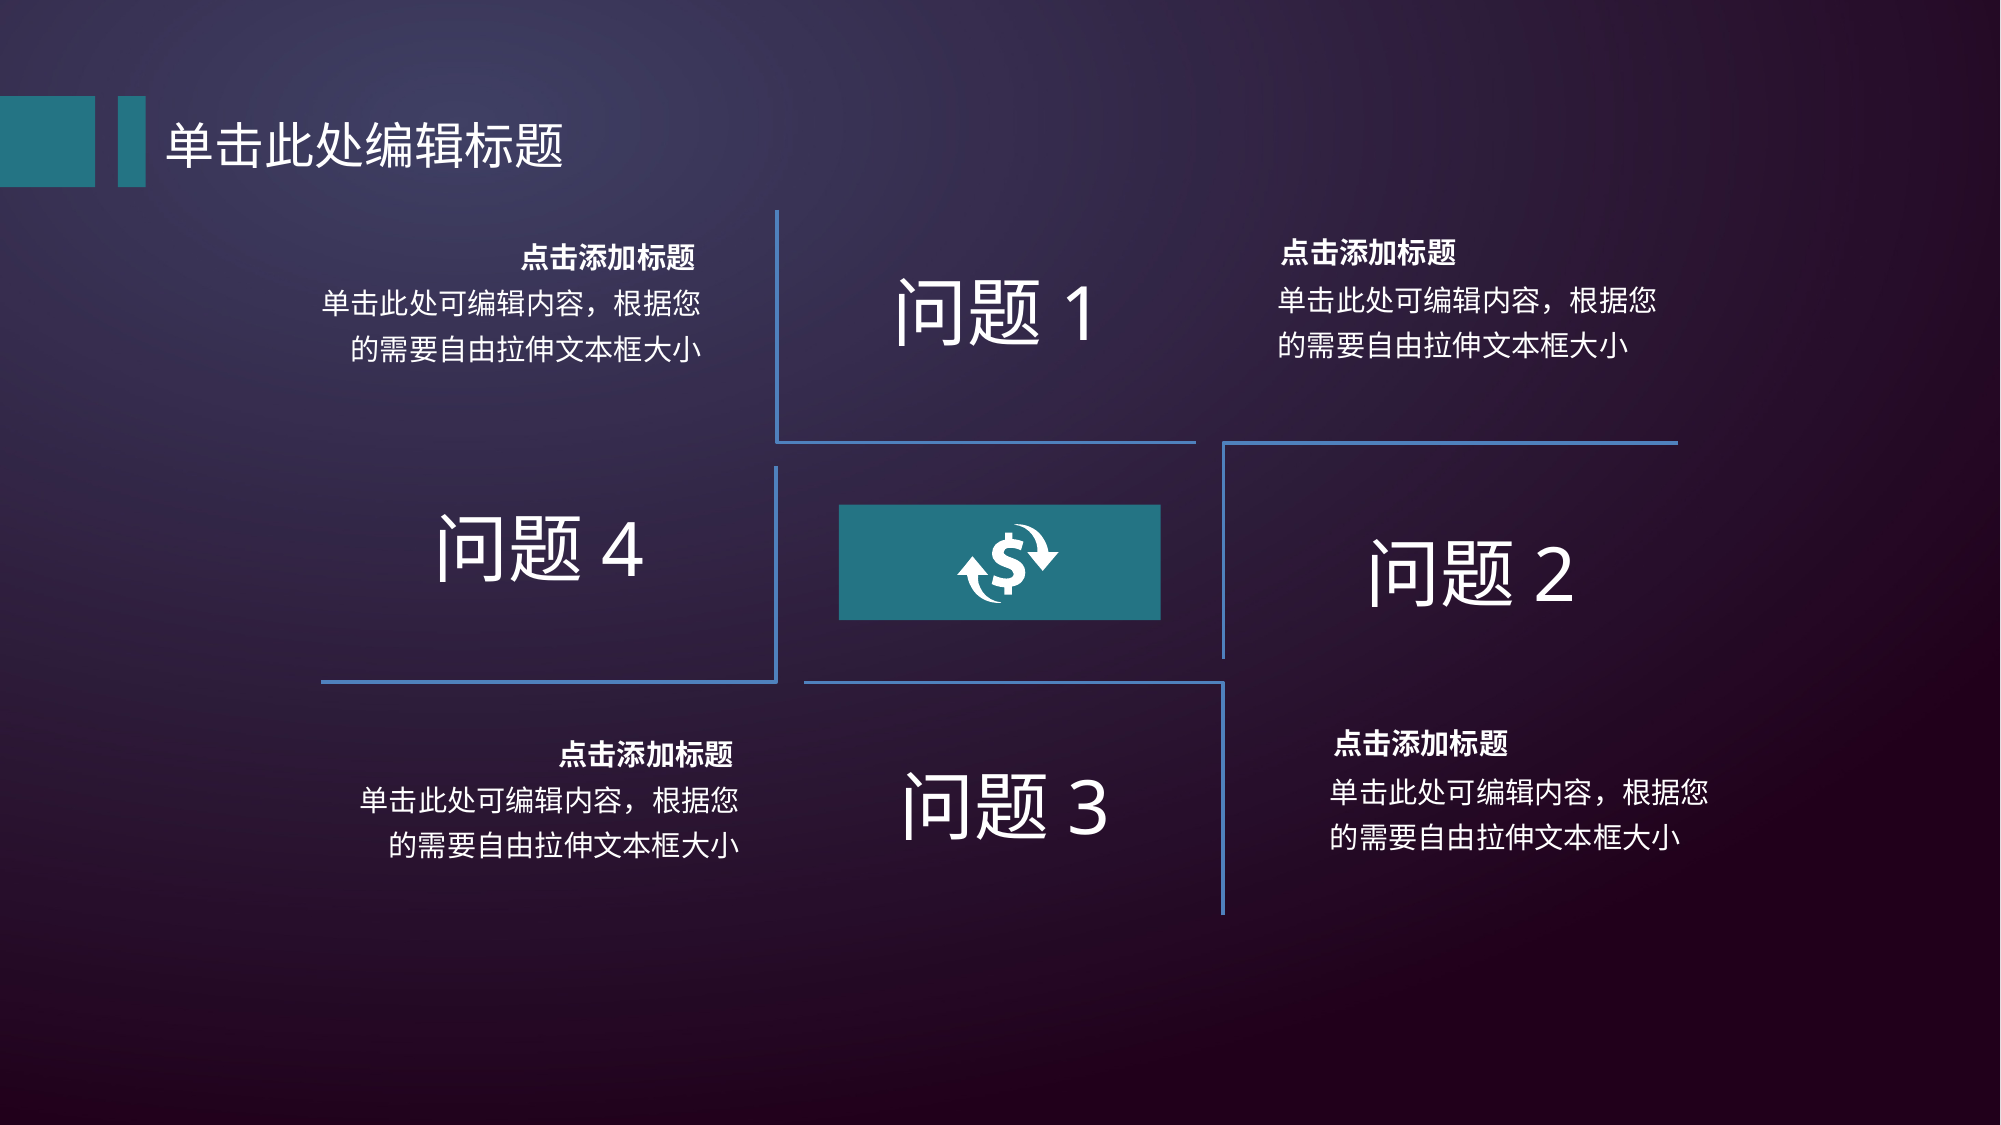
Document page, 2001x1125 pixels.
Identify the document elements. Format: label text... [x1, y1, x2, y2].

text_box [1314, 707, 1740, 859]
text_box [803, 682, 1223, 916]
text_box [292, 221, 717, 371]
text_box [956, 523, 1059, 604]
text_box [330, 718, 755, 868]
text_box [116, 94, 148, 189]
text_box 问题4 [330, 501, 748, 592]
text_box [1223, 442, 1679, 659]
text_box [321, 466, 777, 683]
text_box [1262, 215, 1687, 368]
picture [0, 0, 2001, 1125]
text_box 问题3 [796, 759, 1214, 850]
text_box [0, 94, 97, 189]
text_box 问题2 [1262, 526, 1680, 617]
text_box [777, 209, 1196, 443]
text_box [838, 504, 1161, 621]
text_box 单击此处编辑标题 [148, 107, 581, 182]
text_box 问题1 [789, 265, 1207, 356]
